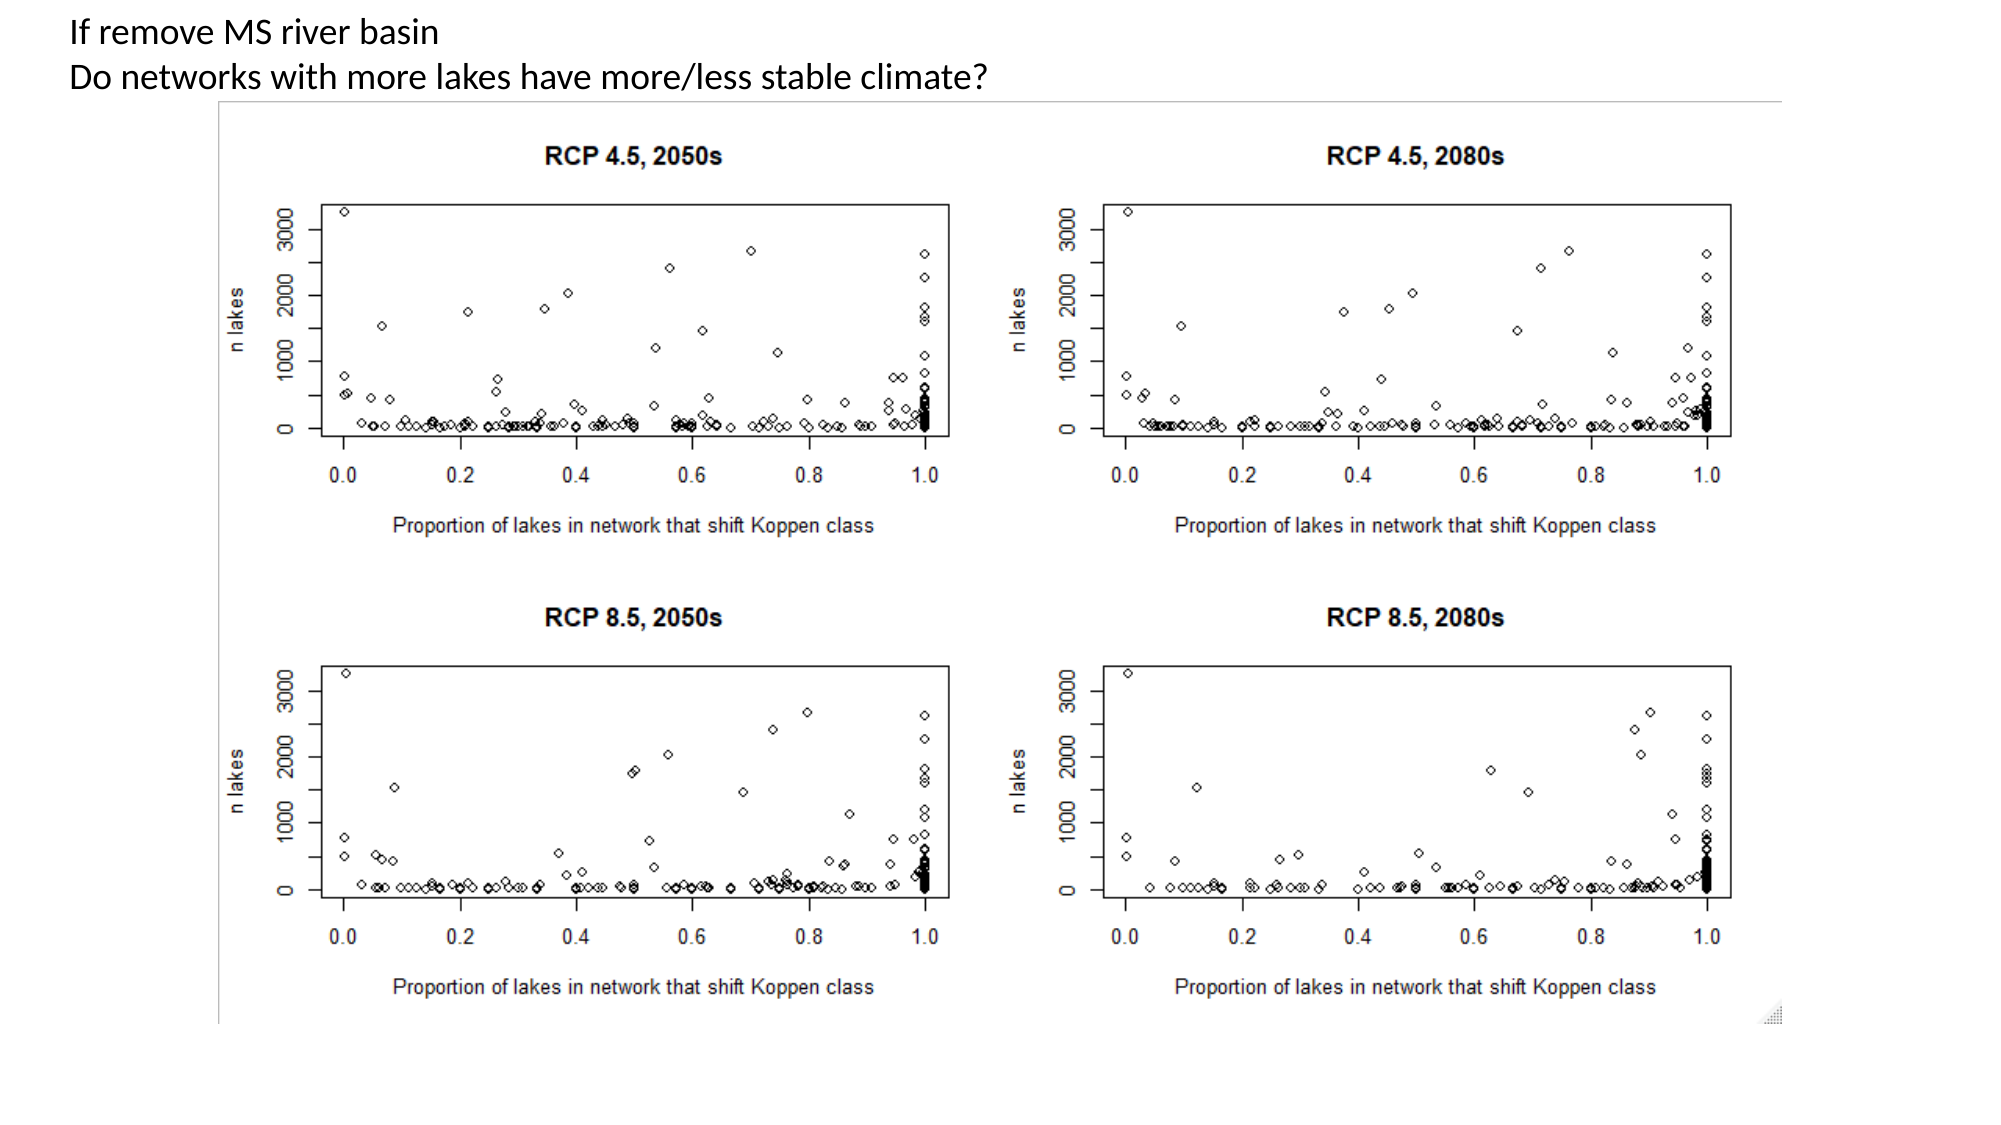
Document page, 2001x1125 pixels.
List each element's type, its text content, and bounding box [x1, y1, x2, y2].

text_box If remove MS river basin Do networks with more lakes have more/less stable climate? [54, 0, 1065, 105]
picture [218, 101, 1782, 1024]
